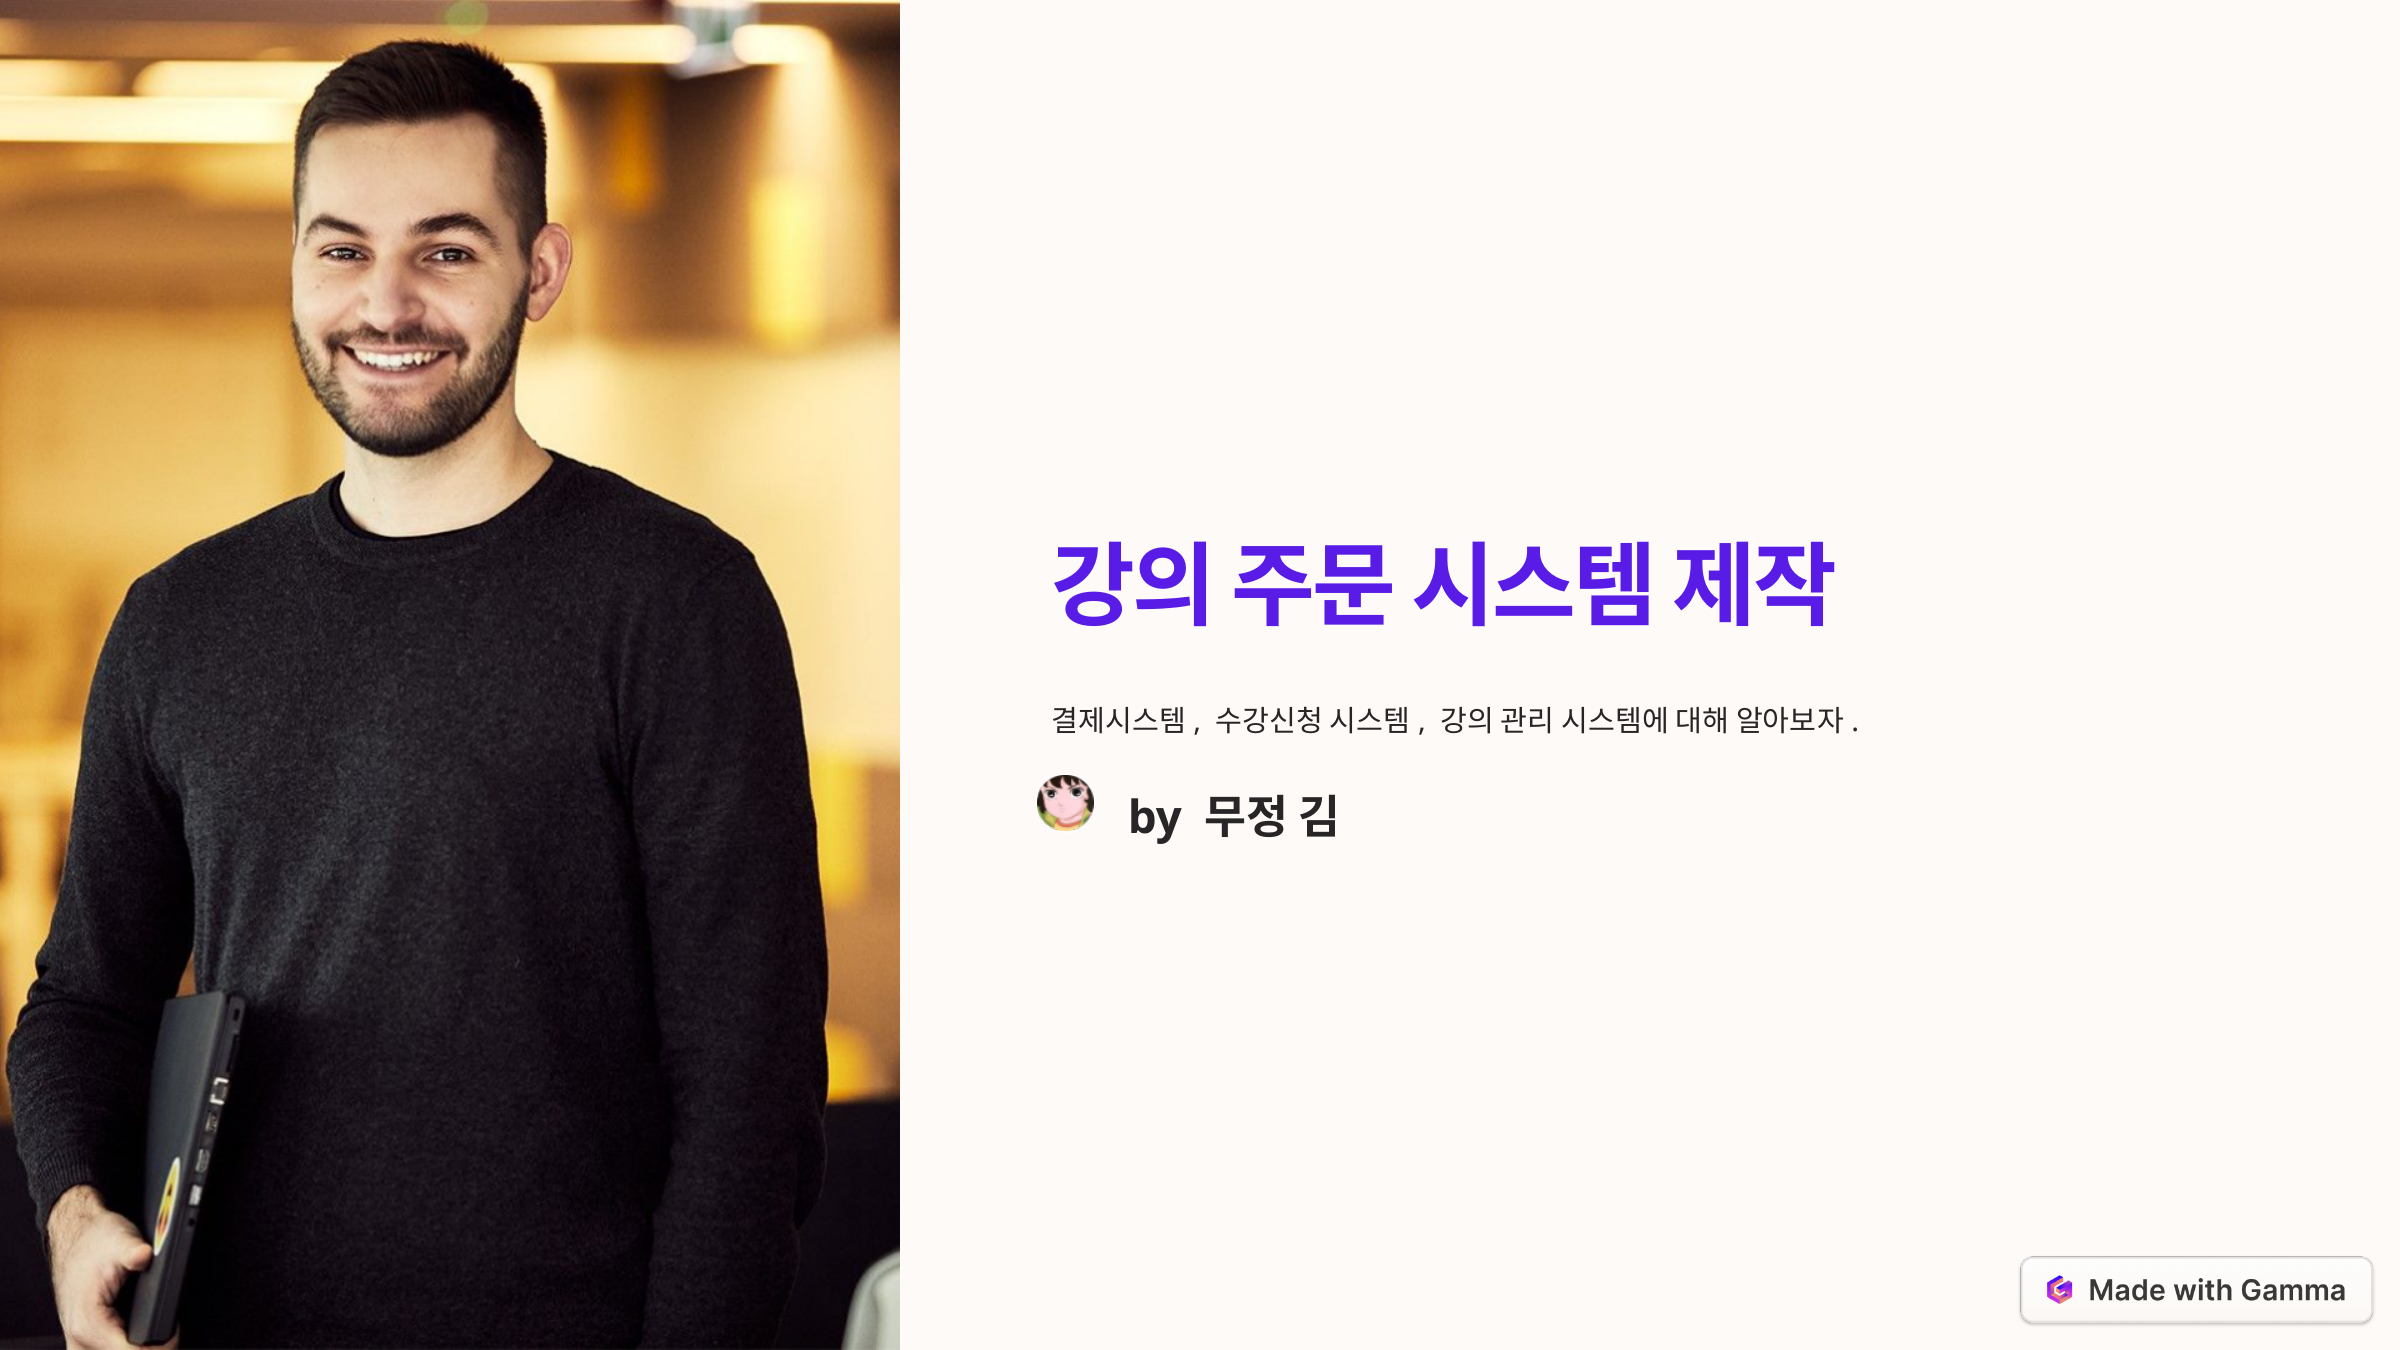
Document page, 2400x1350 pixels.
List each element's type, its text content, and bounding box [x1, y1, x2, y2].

picture [1037, 775, 1094, 831]
text_box 결제시스템, 수강신청 시스템, 강의 관리 시스템에 대해 알아보자. [1036, 683, 2264, 731]
picture [0, 0, 900, 1350]
text_box [900, 0, 2400, 1350]
text_box 강의 주문 시스템 제작 [1036, 515, 1820, 629]
picture [2008, 1244, 2385, 1335]
text_box by 무정 김 [1113, 771, 1312, 835]
